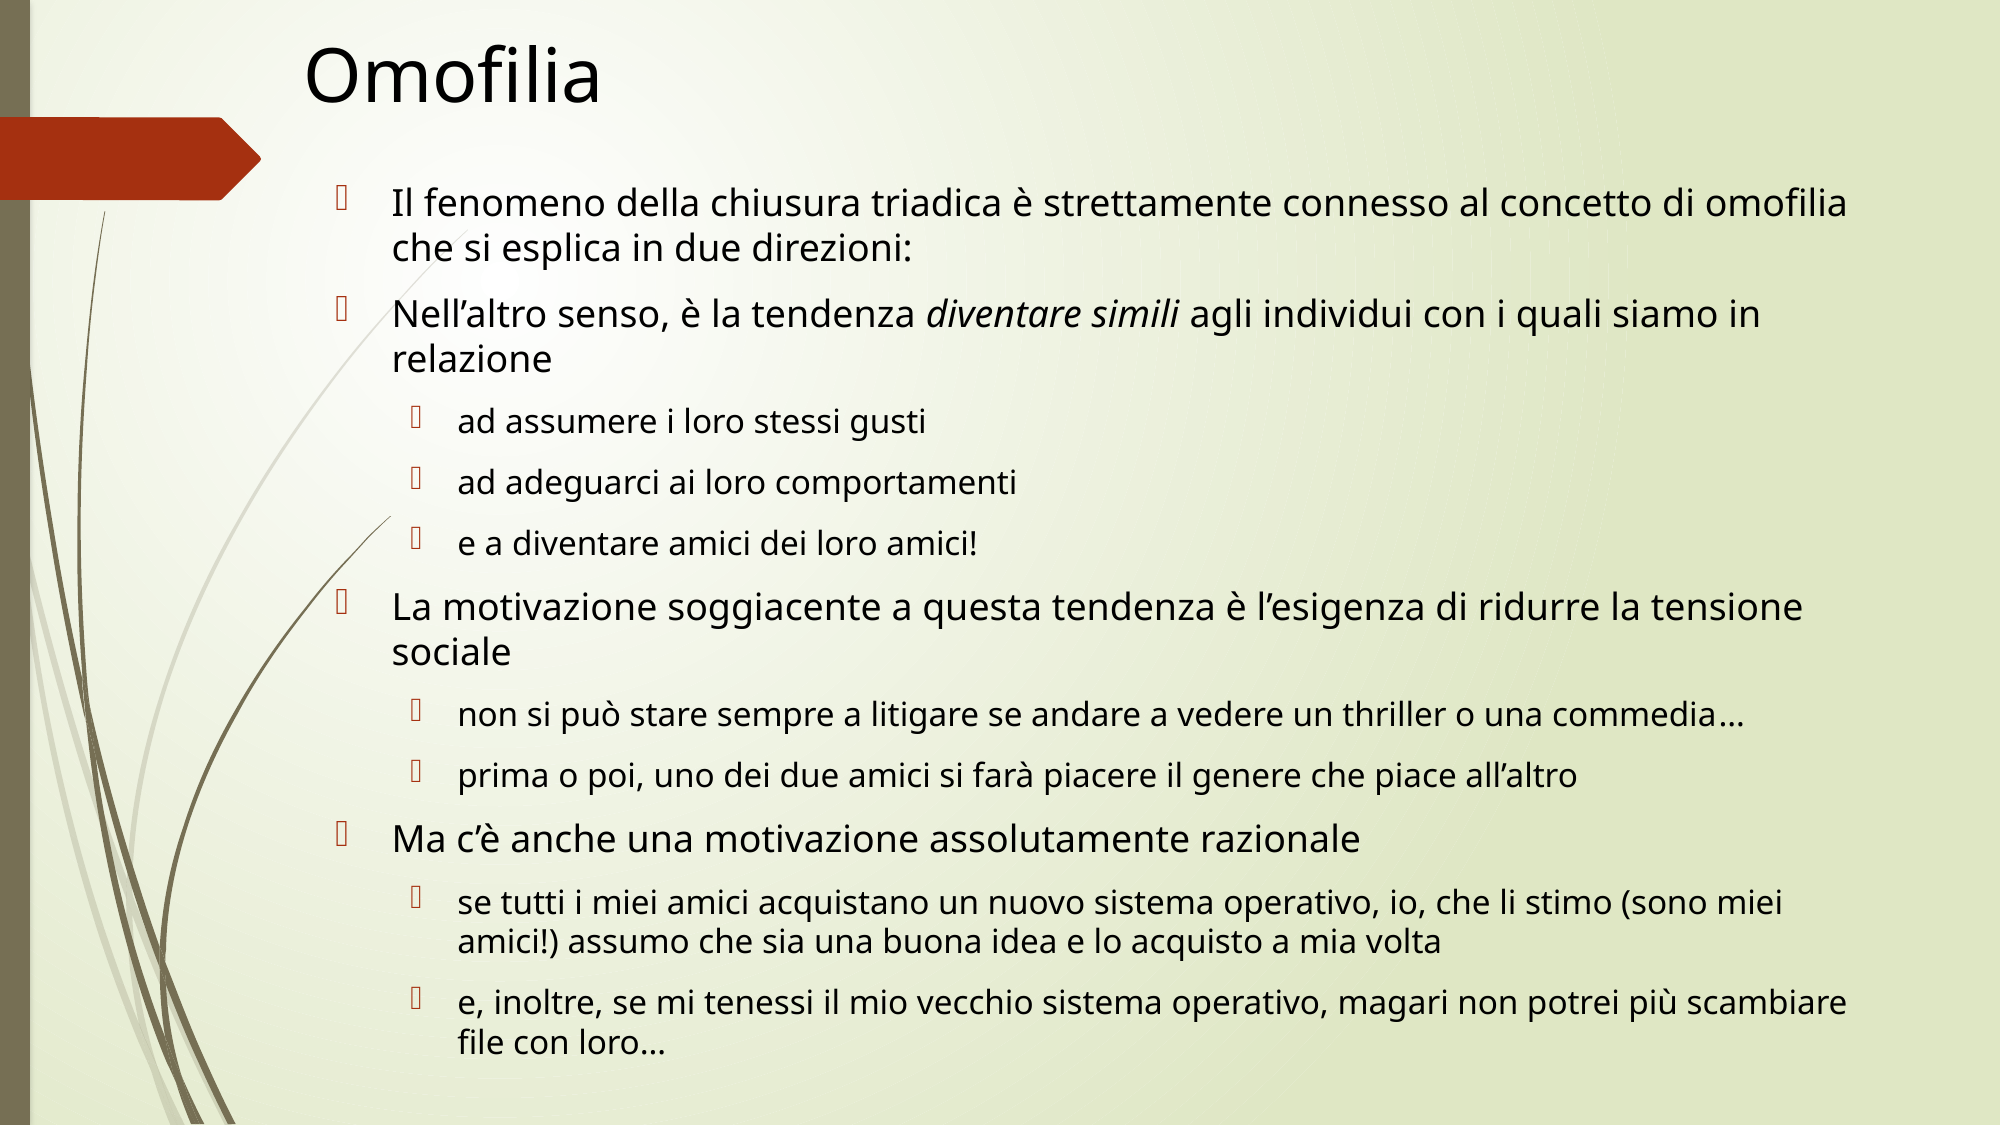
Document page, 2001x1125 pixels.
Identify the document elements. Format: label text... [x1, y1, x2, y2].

title Omofilia [288, 19, 1751, 172]
list Il fenomeno della chiusura triadica è strettamente connesso al concetto di omofilia che si esplica in due direzioni: Nell’altro senso, è la tendenza diventare simili agli individui con i quali siamo in relazione ad assumere i loro stessi gusti ad adeguarci ai loro comportamenti e a diventare amici dei loro amici! La motivazione soggiacente a questa tendenza è l’esigenza di ridurre la tensione sociale non si può stare sempre a litigare se andare a vedere un thriller o una commedia… prima o poi, uno dei due amici si farà piacere il genere che piace all’altro Ma c’è anche una motivazione assolutamente razionale se tutti i miei amici acquistano un nuovo sistema operativo, io, che li stimo (sono miei amici!) assumo che sia una buona idea e lo acquisto a mia volta e, inoltre, se mi tenessi il mio vecchio sistema operativo, magari non potrei più scambiare file con loro… [320, 171, 1895, 1081]
